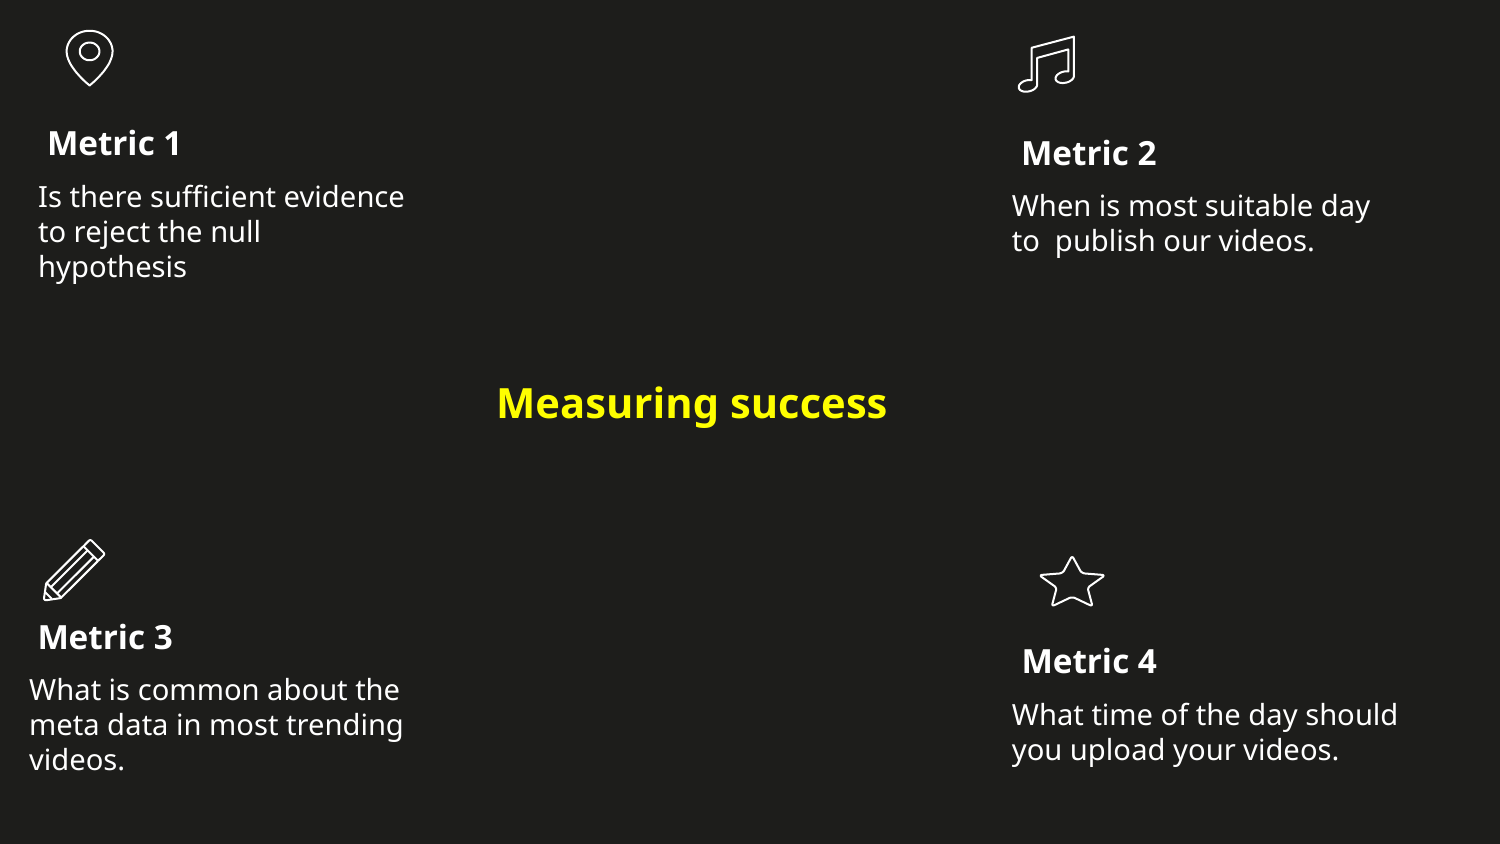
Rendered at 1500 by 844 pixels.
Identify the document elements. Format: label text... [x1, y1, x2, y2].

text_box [996, 556, 1435, 811]
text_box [14, 539, 427, 786]
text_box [23, 30, 427, 292]
text_box Measuring success [453, 369, 931, 435]
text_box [996, 36, 1416, 302]
